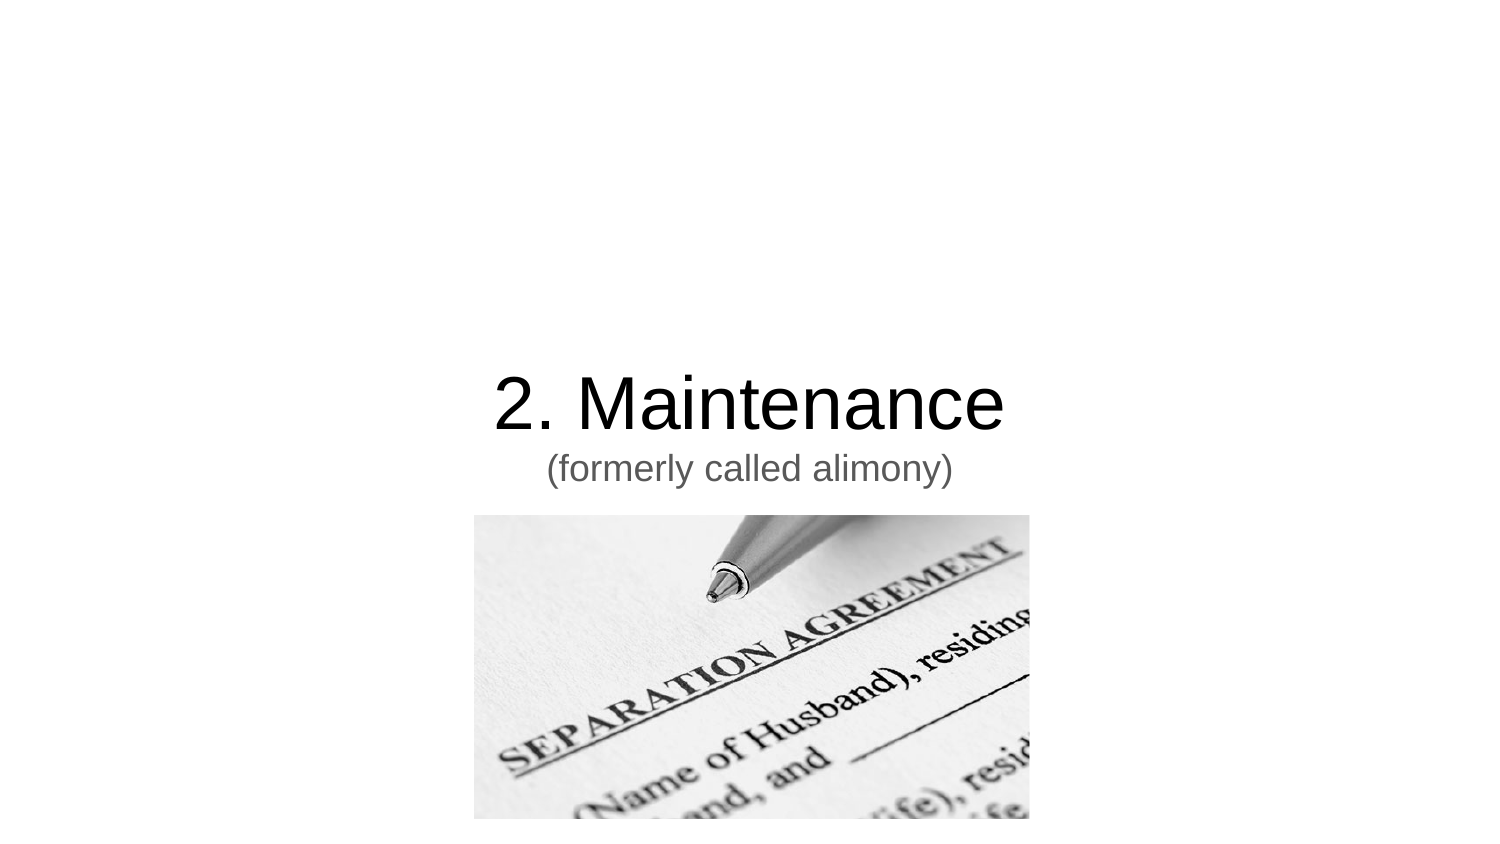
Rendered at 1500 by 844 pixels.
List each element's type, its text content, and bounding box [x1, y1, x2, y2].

picture [474, 515, 1031, 819]
title 2. Maintenance (formerly called alimony) [51, 352, 1449, 491]
